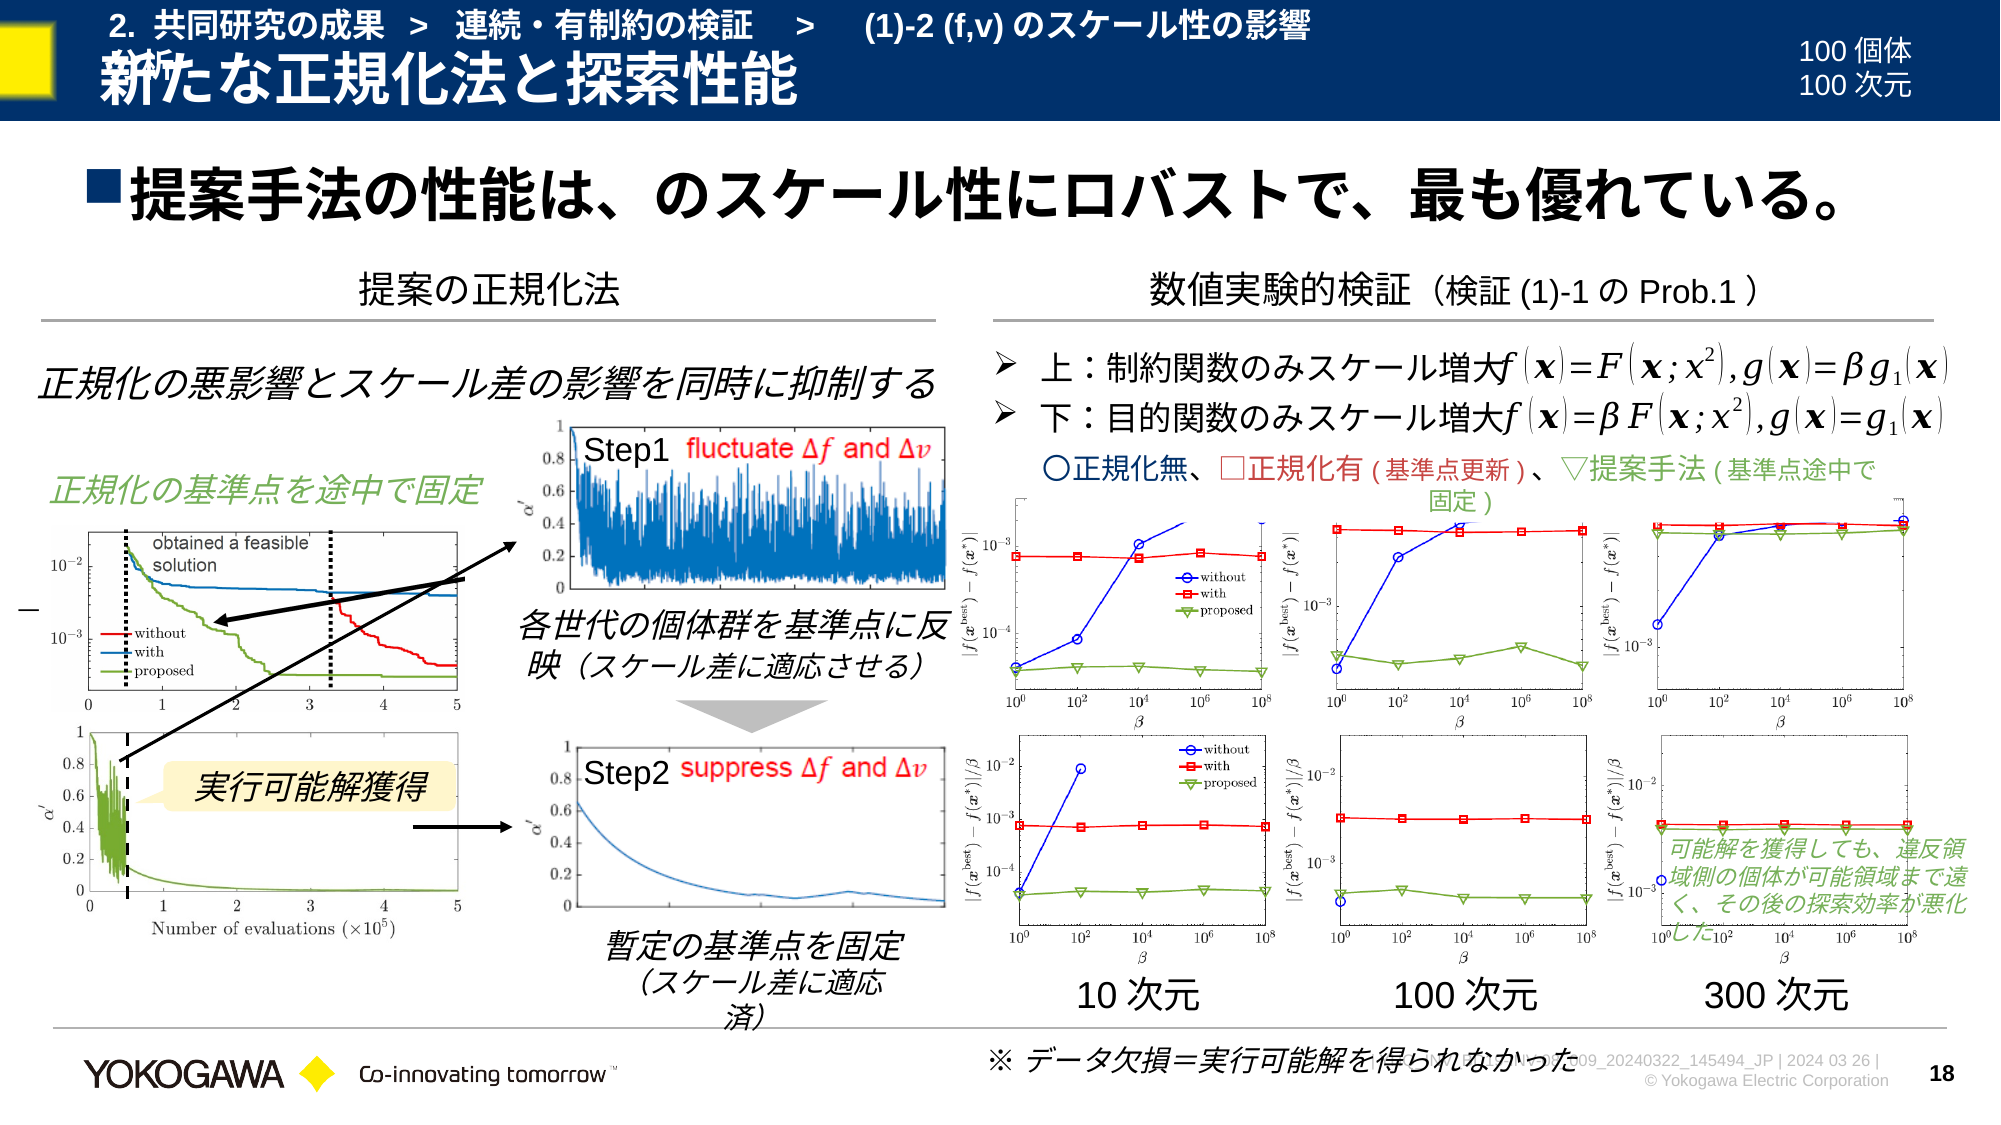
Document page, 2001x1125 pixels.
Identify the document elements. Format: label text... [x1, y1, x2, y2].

text_box 2. 共同研究の成果 > 連続・有制約の検証 > (1)-2 (f,v)のスケール性の影響分析 [93, 0, 1354, 92]
title 新たな正規化法と探索性能 [84, 39, 1955, 125]
picture [51, 525, 465, 712]
text_box 100個体 100次元 [1739, 24, 1972, 110]
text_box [119, 541, 517, 762]
text_box 暫定の基準点を固定 （スケール差に適応済） [587, 920, 917, 1042]
picture [515, 406, 955, 602]
picture [517, 736, 952, 920]
picture [0, 6, 69, 115]
text_box 各世代の個体群を基準点に反映（スケール差に適応させる） [517, 597, 960, 692]
text_box 100次元 [1378, 999, 1555, 1024]
text_box 10次元 [1061, 999, 1217, 1024]
text_box 300次元 [1689, 999, 1865, 1024]
text_box 正規化の悪影響とスケール差の影響を同時に抑制する [12, 352, 961, 413]
text_box ※データ欠損＝実行可能解を得られなかった [958, 1034, 1606, 1085]
picture [958, 490, 1919, 999]
text_box 提案の正規化法 [120, 258, 861, 319]
slide_number 18 [1904, 1042, 1970, 1103]
text_box 〇正規化無、□正規化有(基準点更新)、▽提案手法(基準点途中で固定) [1027, 442, 1894, 490]
text_box 可能解を獲得しても、違反領域側の個体が可能領域まで遠く、その後の探索効率が悪化した [1919, 827, 1982, 953]
picture [83, 1055, 617, 1093]
text_box 正規化の基準点を途中で固定 [33, 461, 496, 517]
picture [33, 722, 468, 944]
text_box [675, 699, 829, 735]
